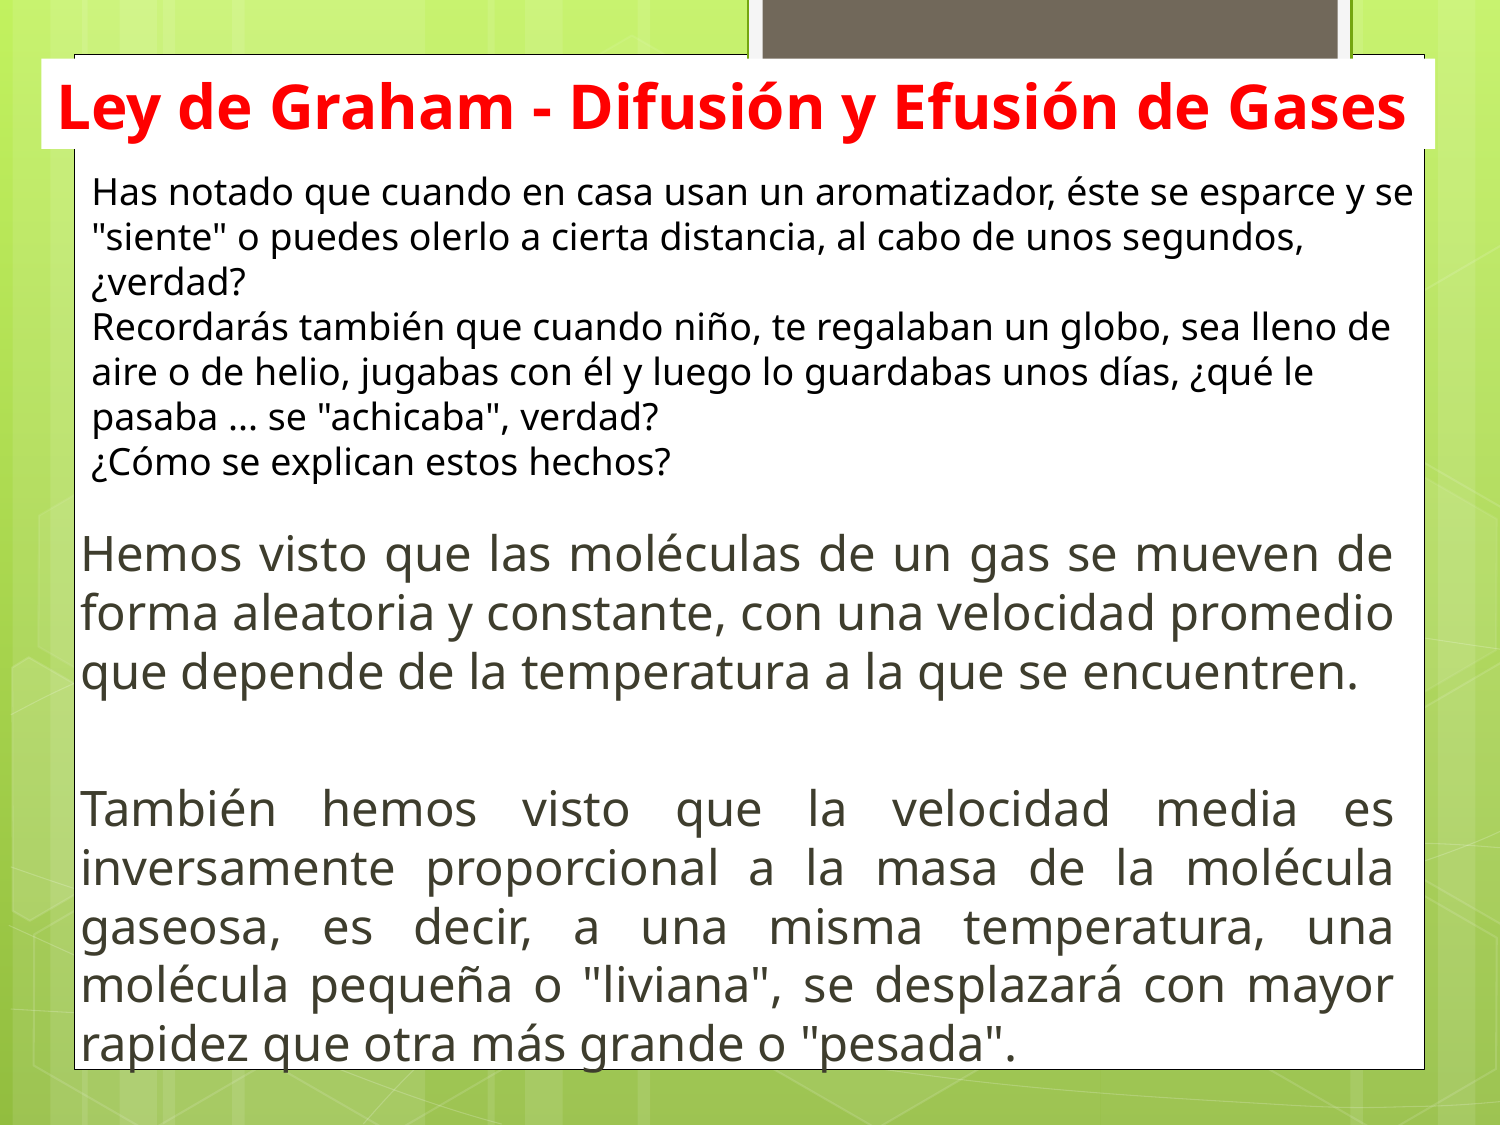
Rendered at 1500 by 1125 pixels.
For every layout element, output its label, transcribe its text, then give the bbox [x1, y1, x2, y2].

title Ley de Graham - Difusión y Efusión de Gases [41, 58, 1436, 149]
list Hemos visto que las moléculas de un gas se mueven de forma aleatoria y constante, con una velocidad promedio que depende de la temperatura a la que se encuentren. También hemos visto que la velocidad media es inversamente proporcional a la masa de la molécula gaseosa, es decir, a una misma temperatura, una molécula pequeña o "liviana", se desplazará con mayor rapidez que otra más grande o "pesada". [64, 515, 1412, 1091]
text_box Has notado que cuando en casa usan un aromatizador, éste se esparce y se "siente" o puedes olerlo a cierta distancia, al cabo de unos segundos, ¿verdad? Recordarás también que cuando niño, te regalaban un globo, sea lleno de aire o de helio, jugabas con él y luego lo guardabas unos días, ¿qué le pasaba ... se "achicaba", verdad? ¿Cómo se explican estos hechos? [76, 160, 1436, 491]
